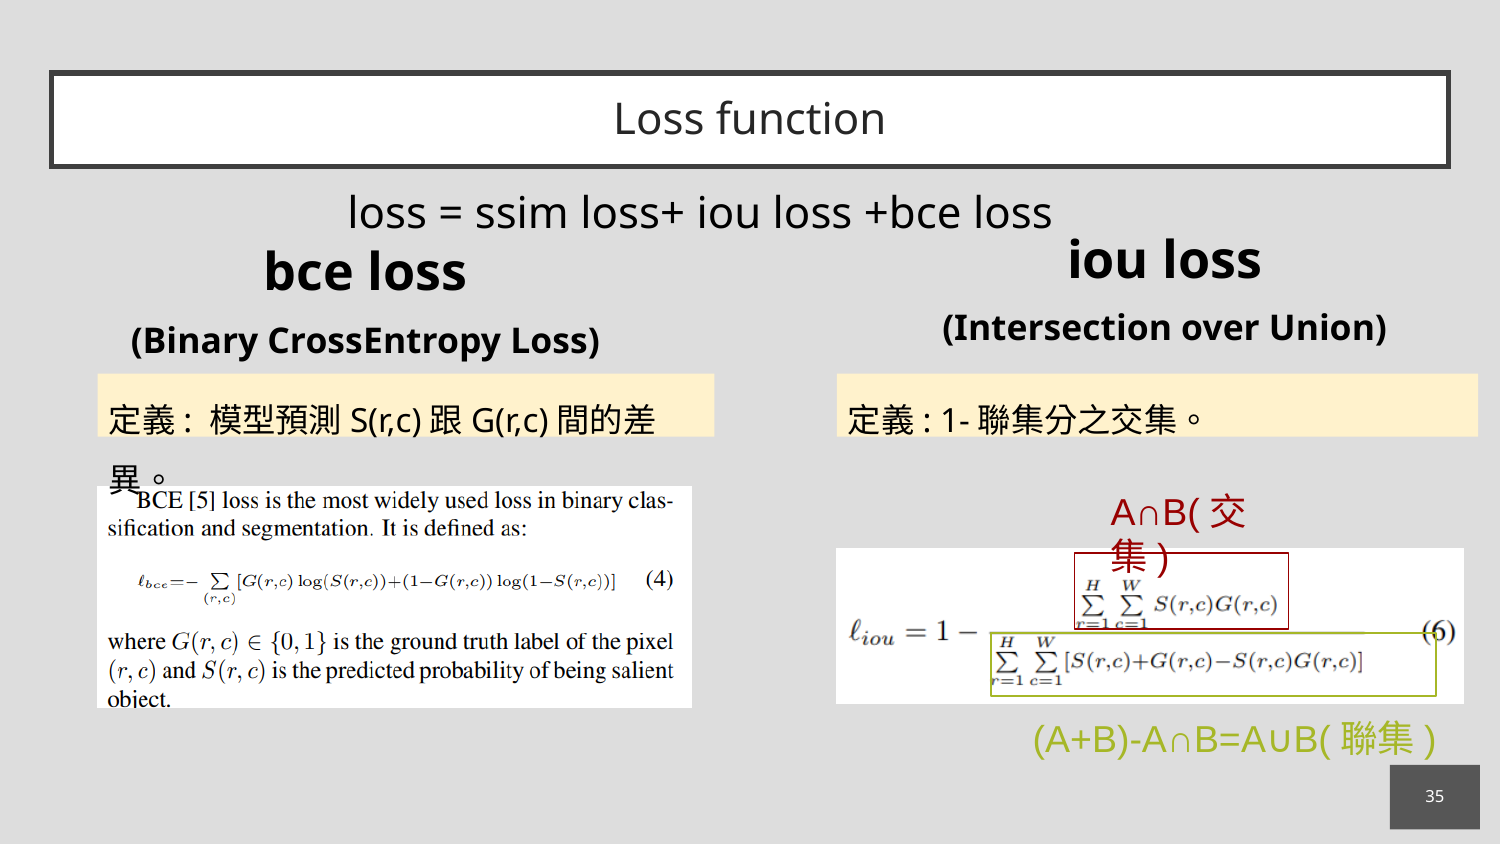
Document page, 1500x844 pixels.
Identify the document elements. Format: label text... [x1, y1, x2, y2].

list iou loss (Intersection over Union) [750, 220, 1500, 376]
picture [97, 486, 692, 708]
slide_number 35 [1389, 764, 1480, 830]
text_box (A+B)-A∩B=A∪B(聯集) [1017, 700, 1499, 776]
text_box A∩B(交集) [1095, 473, 1310, 546]
list bce loss (Binary CrossEntropy Loss) [0, 232, 781, 454]
picture [836, 548, 1465, 704]
list loss = ssim loss+ iou loss +bce loss [336, 179, 1125, 232]
title Loss function [49, 70, 1451, 169]
list 定義: 模型預測S(r,c)跟G(r,c)間的差異。 [97, 373, 715, 437]
list 定義: 1-聯集分之交集。 [836, 373, 1479, 437]
